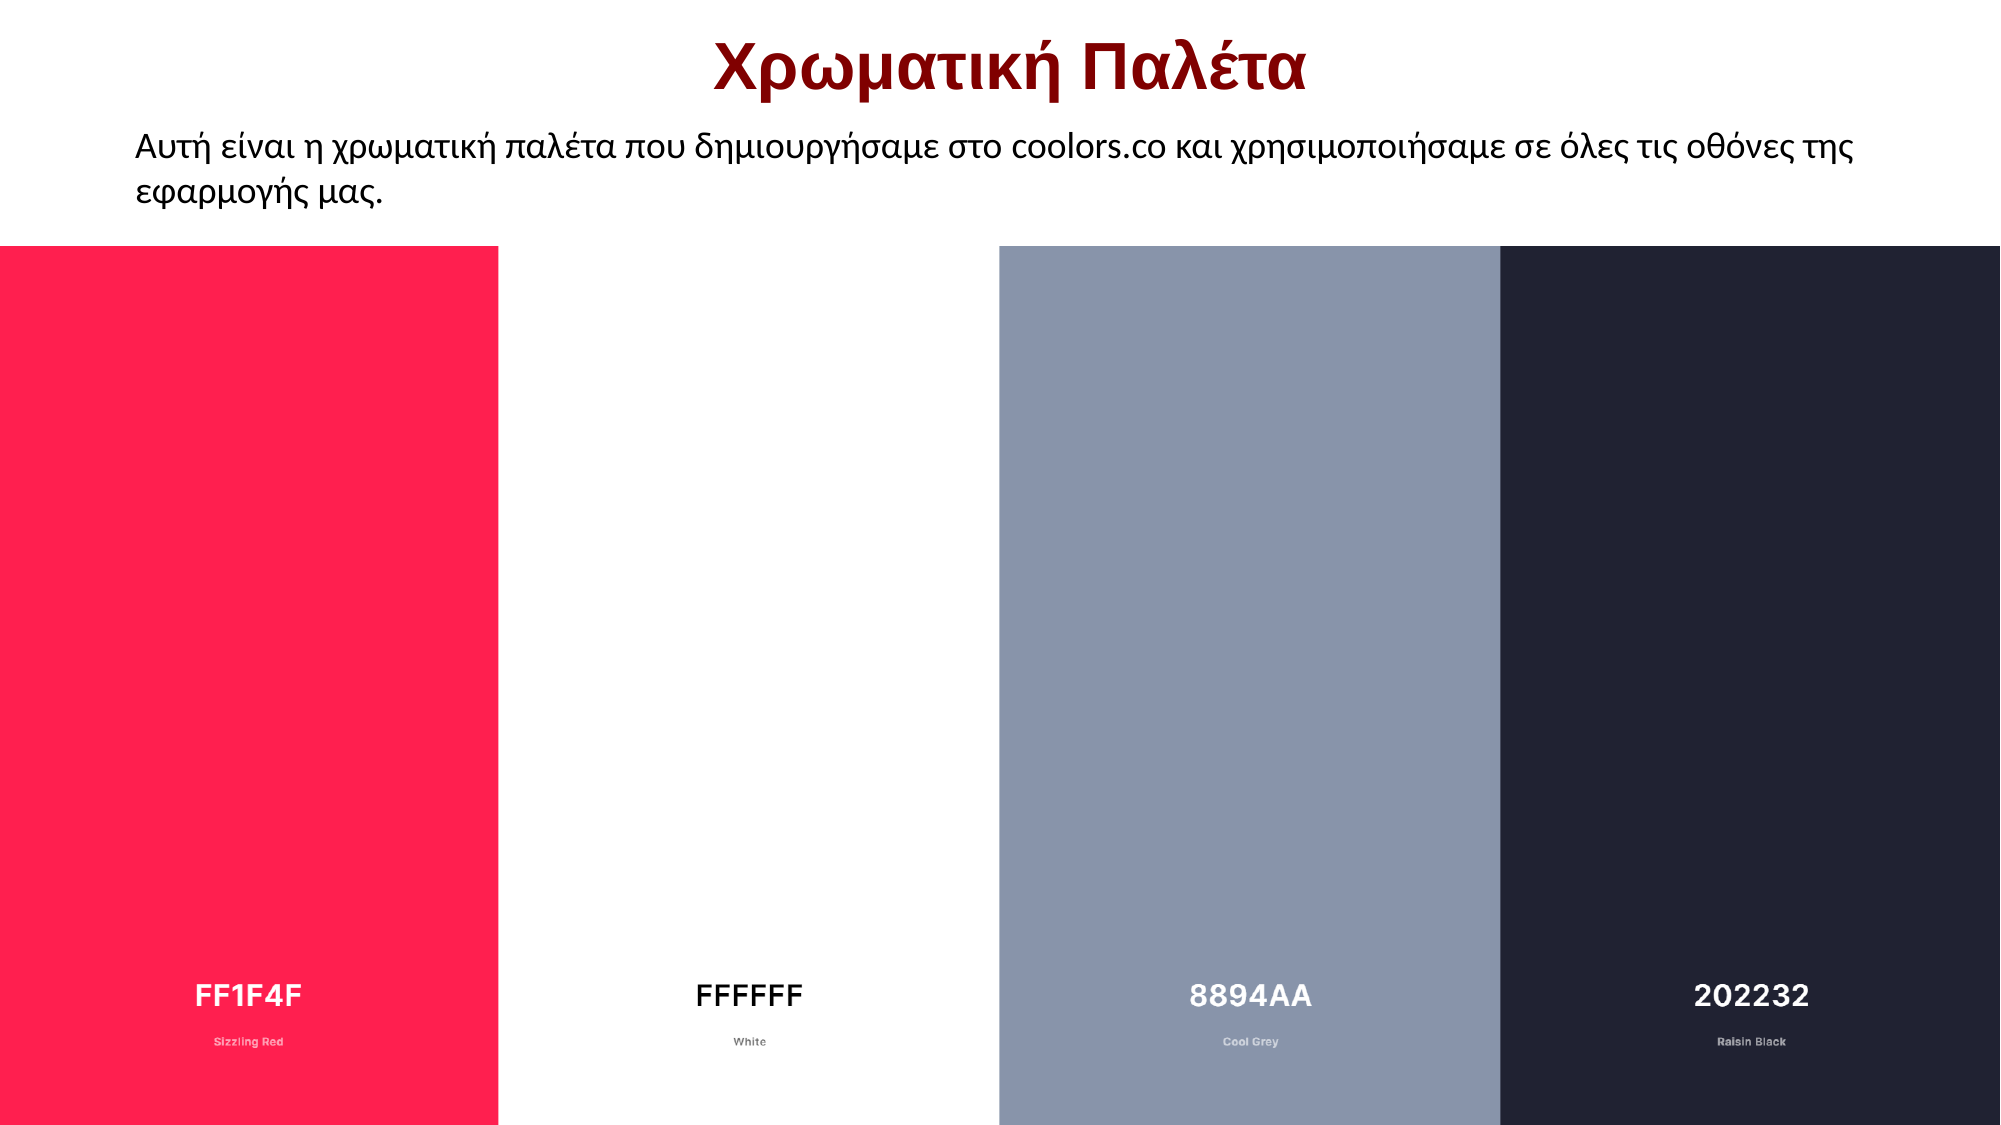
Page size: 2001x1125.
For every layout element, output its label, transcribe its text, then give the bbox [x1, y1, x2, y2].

picture [0, 246, 2000, 1125]
text_box Χρωματική Παλέτα [21, 12, 2000, 114]
text_box Αυτή είναι η χρωματική παλέτα που δημιουργήσαμε στο coolors.co και χρησιμοποιήσαμε σε όλες τις οθόνες της εφαρμογής μας. [120, 113, 1901, 246]
